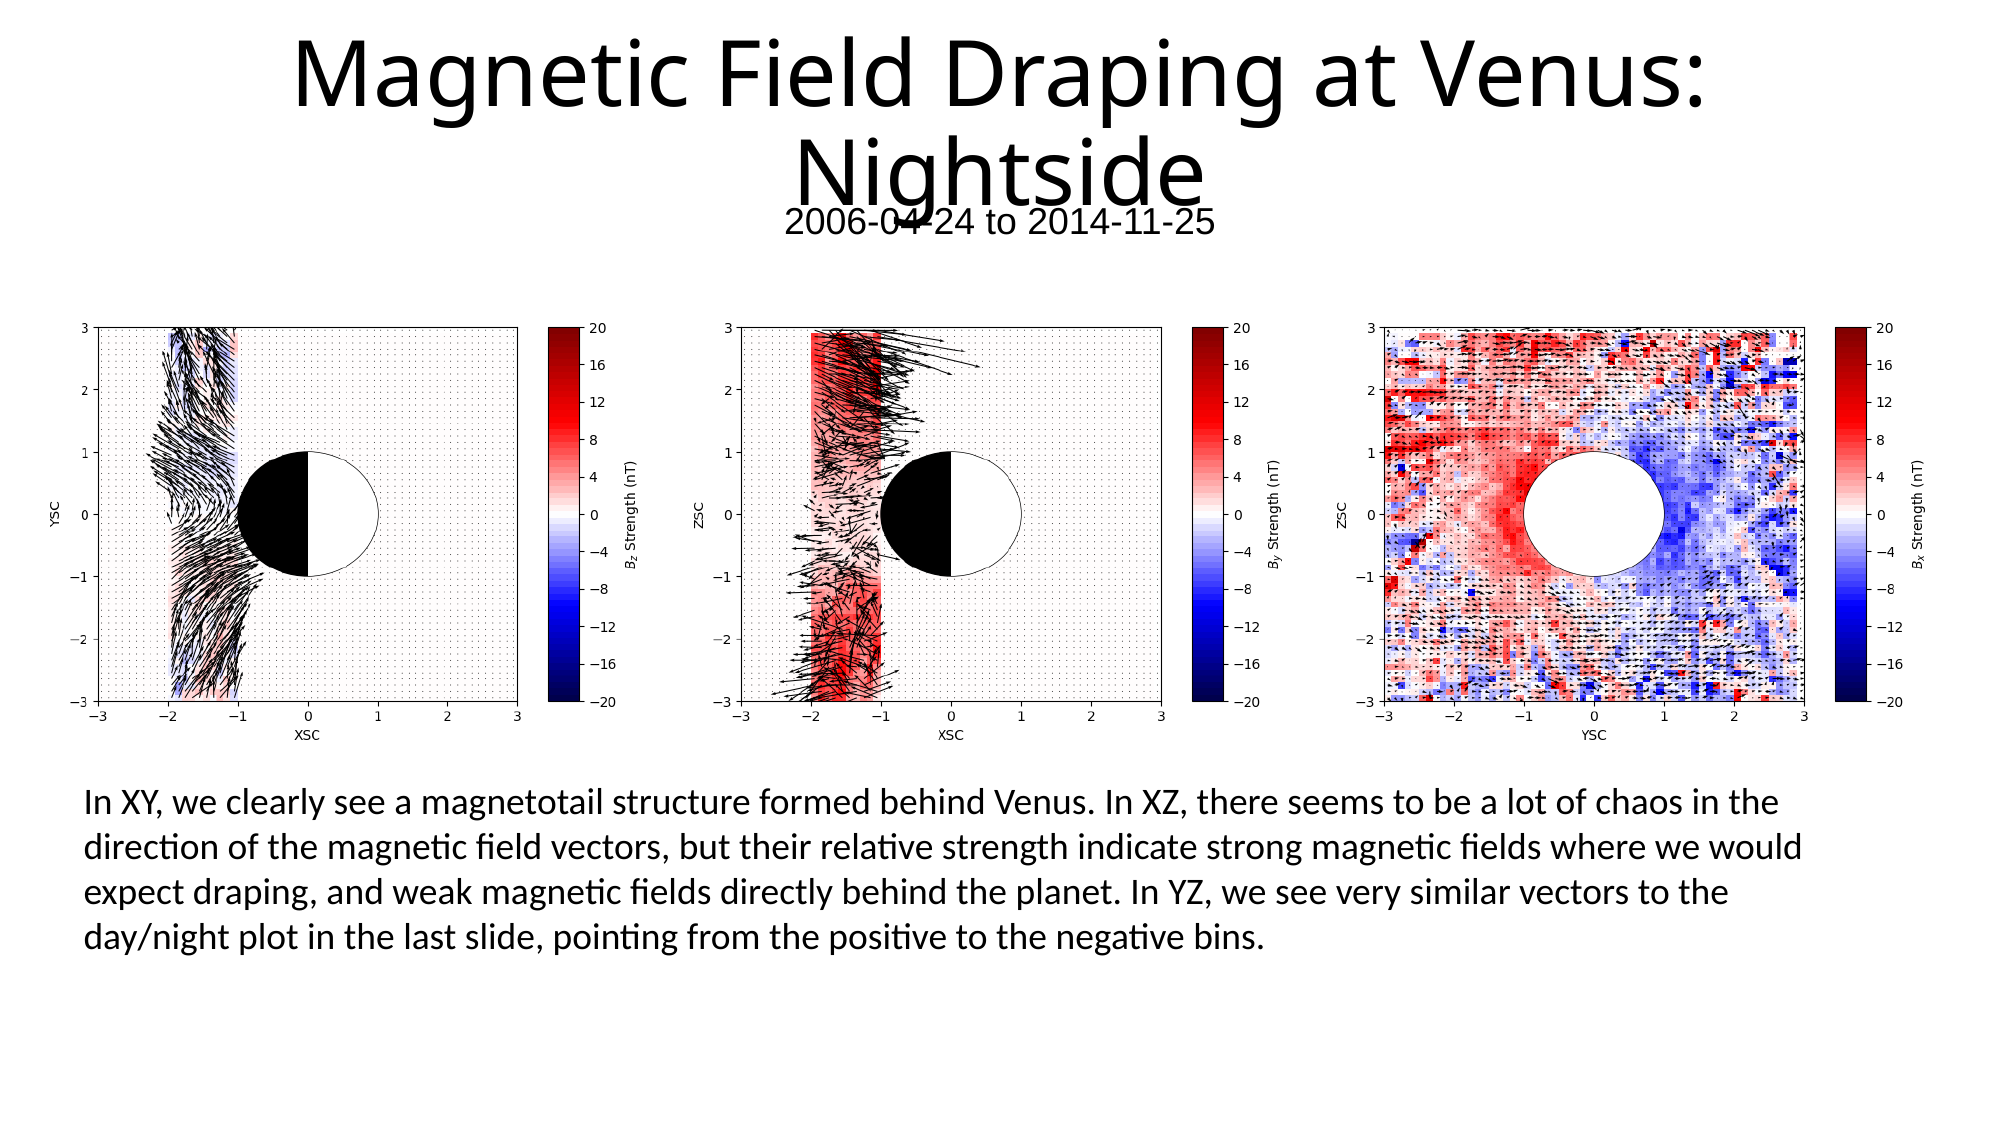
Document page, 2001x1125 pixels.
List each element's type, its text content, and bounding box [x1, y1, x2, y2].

picture [663, 280, 1285, 747]
picture [1306, 280, 1928, 747]
text_box 2006-04-24 to 2014-11-25 [575, 189, 1425, 250]
picture [20, 280, 641, 747]
title Magnetic Field Draping at Venus: Nightside [137, 59, 1863, 193]
text_box In XY, we clearly see a magnetotail structure formed behind Venus. In XZ, there seems to be a lot of chaos in the direction of the magnetic field vectors, but their relative strength indicate strong magnetic fields where we would expect draping, and weak magnetic fields directly behind the planet. In YZ, we see very similar vectors to the day/night plot in the last slide, pointing from the positive to the negative bins. [68, 769, 1863, 965]
